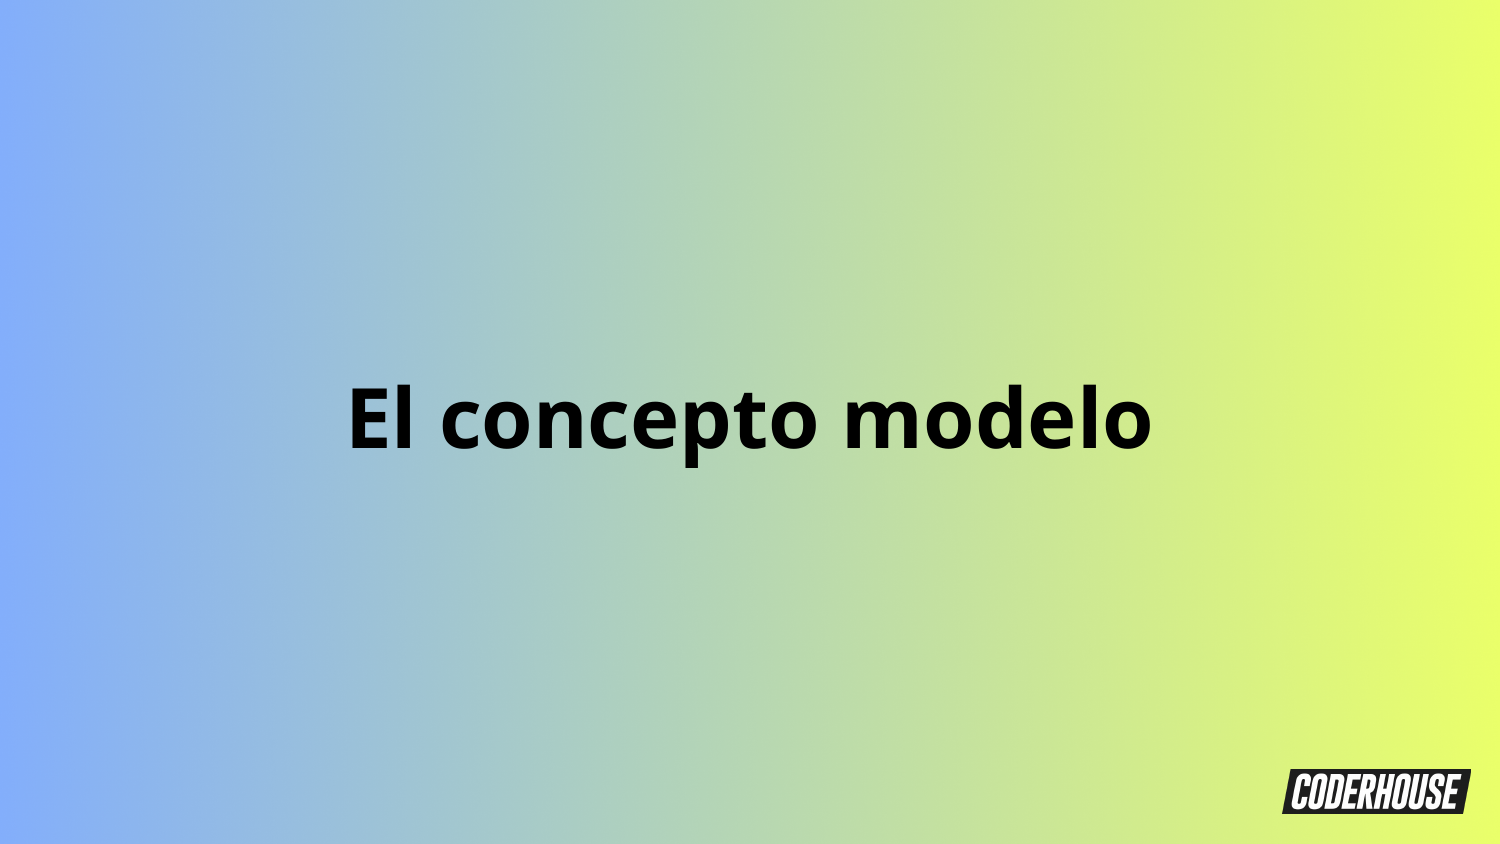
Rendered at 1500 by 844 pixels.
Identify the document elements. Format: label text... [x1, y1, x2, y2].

picture [0, 0, 1500, 844]
text_box El concepto modelo [239, 361, 1261, 482]
